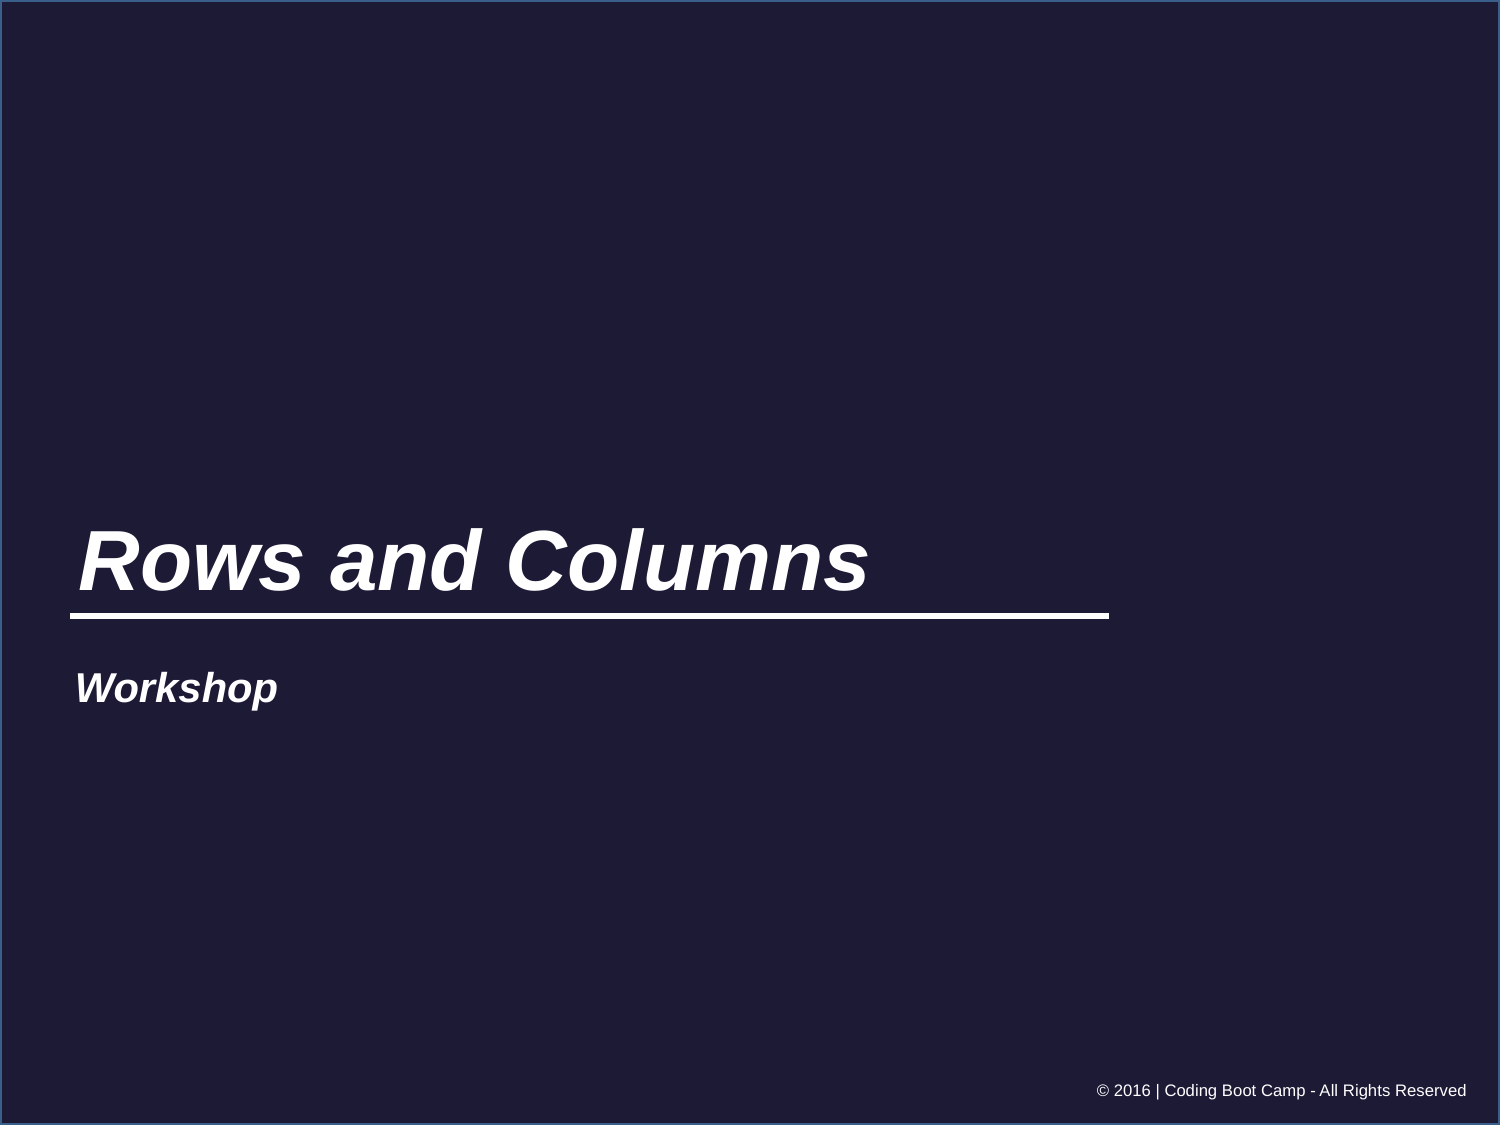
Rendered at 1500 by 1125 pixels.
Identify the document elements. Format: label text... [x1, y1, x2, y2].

text_box Workshop [59, 631, 1120, 741]
text_box Rows and Columns [64, 484, 1414, 628]
